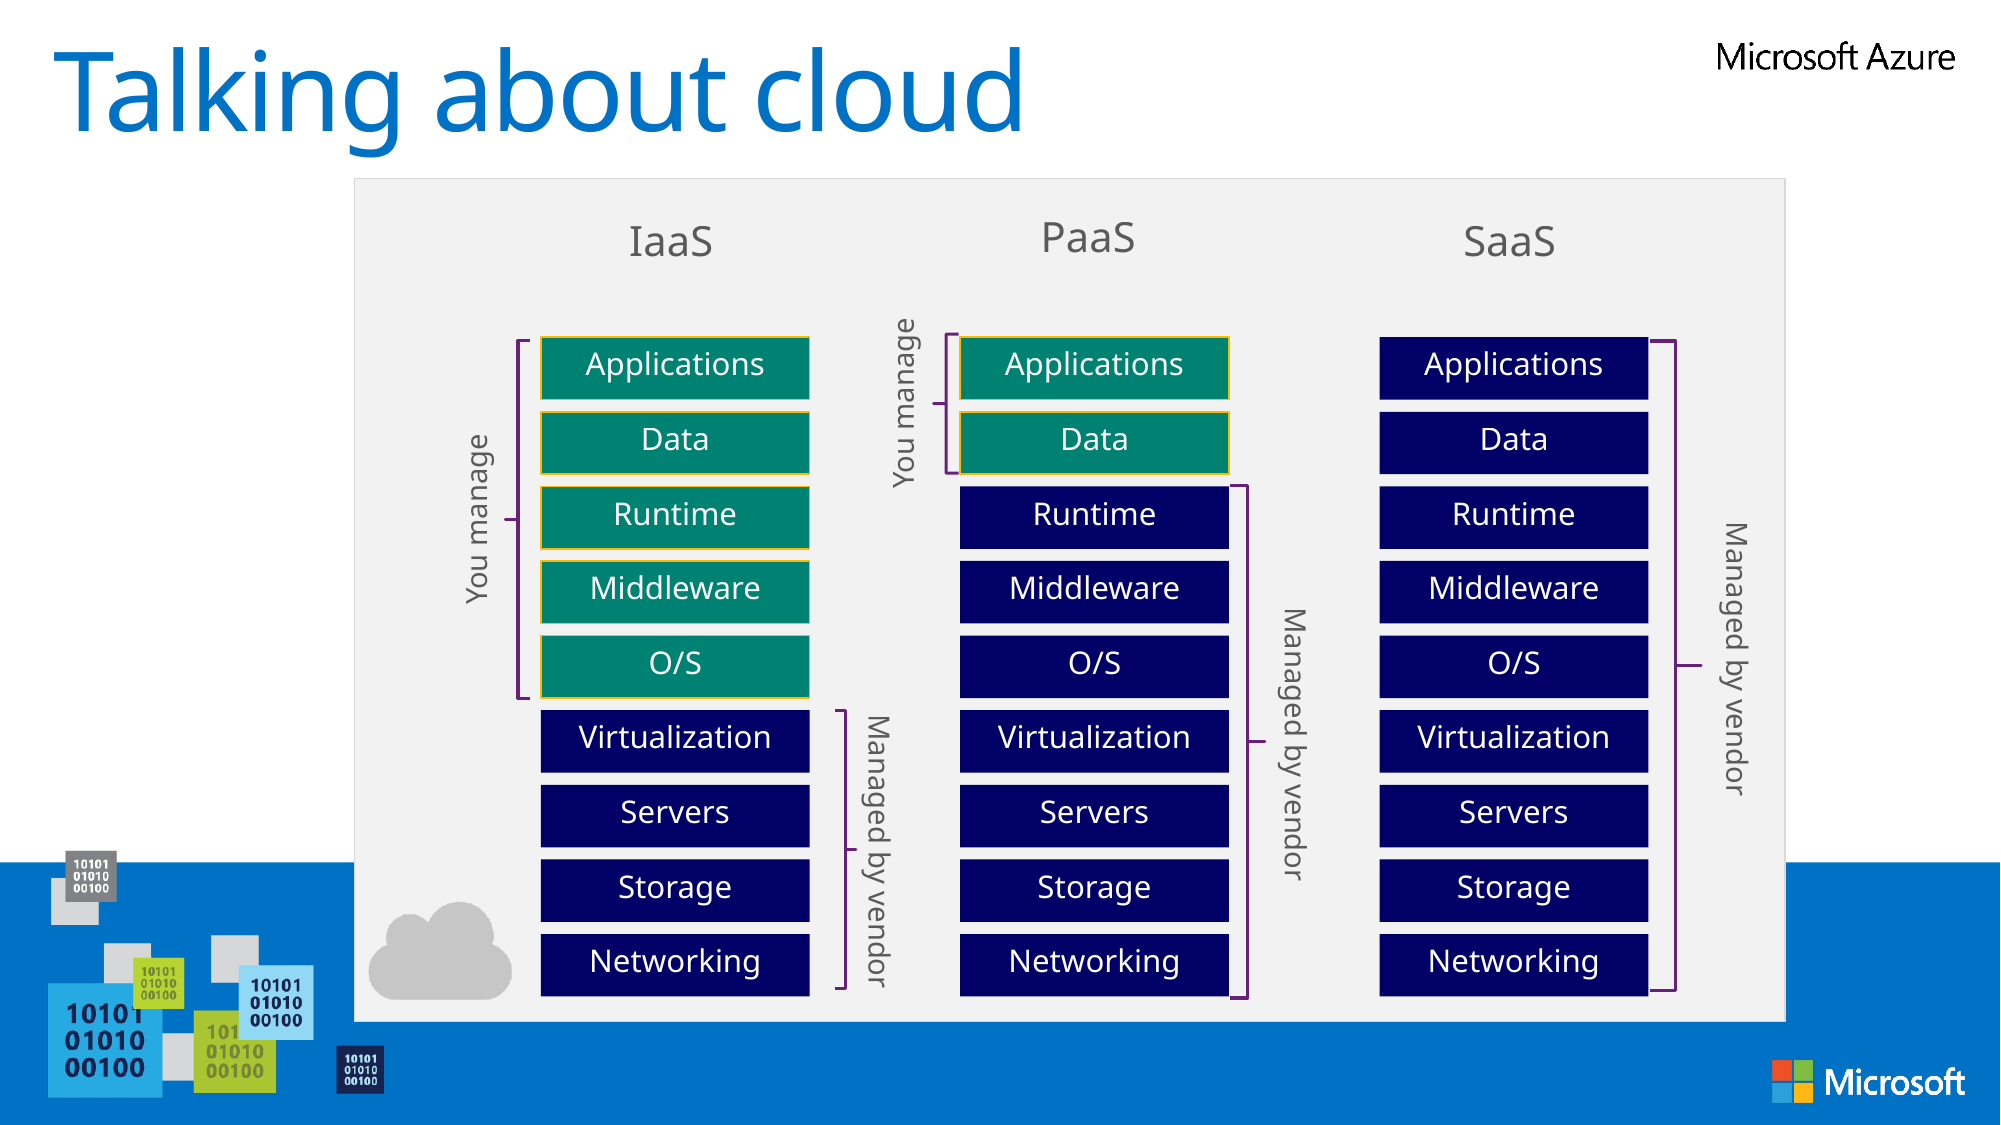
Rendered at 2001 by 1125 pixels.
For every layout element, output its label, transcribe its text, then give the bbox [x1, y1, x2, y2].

picture [1699, 24, 1973, 88]
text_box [354, 178, 1786, 1039]
picture [17, 808, 463, 1125]
picture [1772, 1060, 1965, 1103]
title Talking about cloud [38, 28, 1676, 180]
